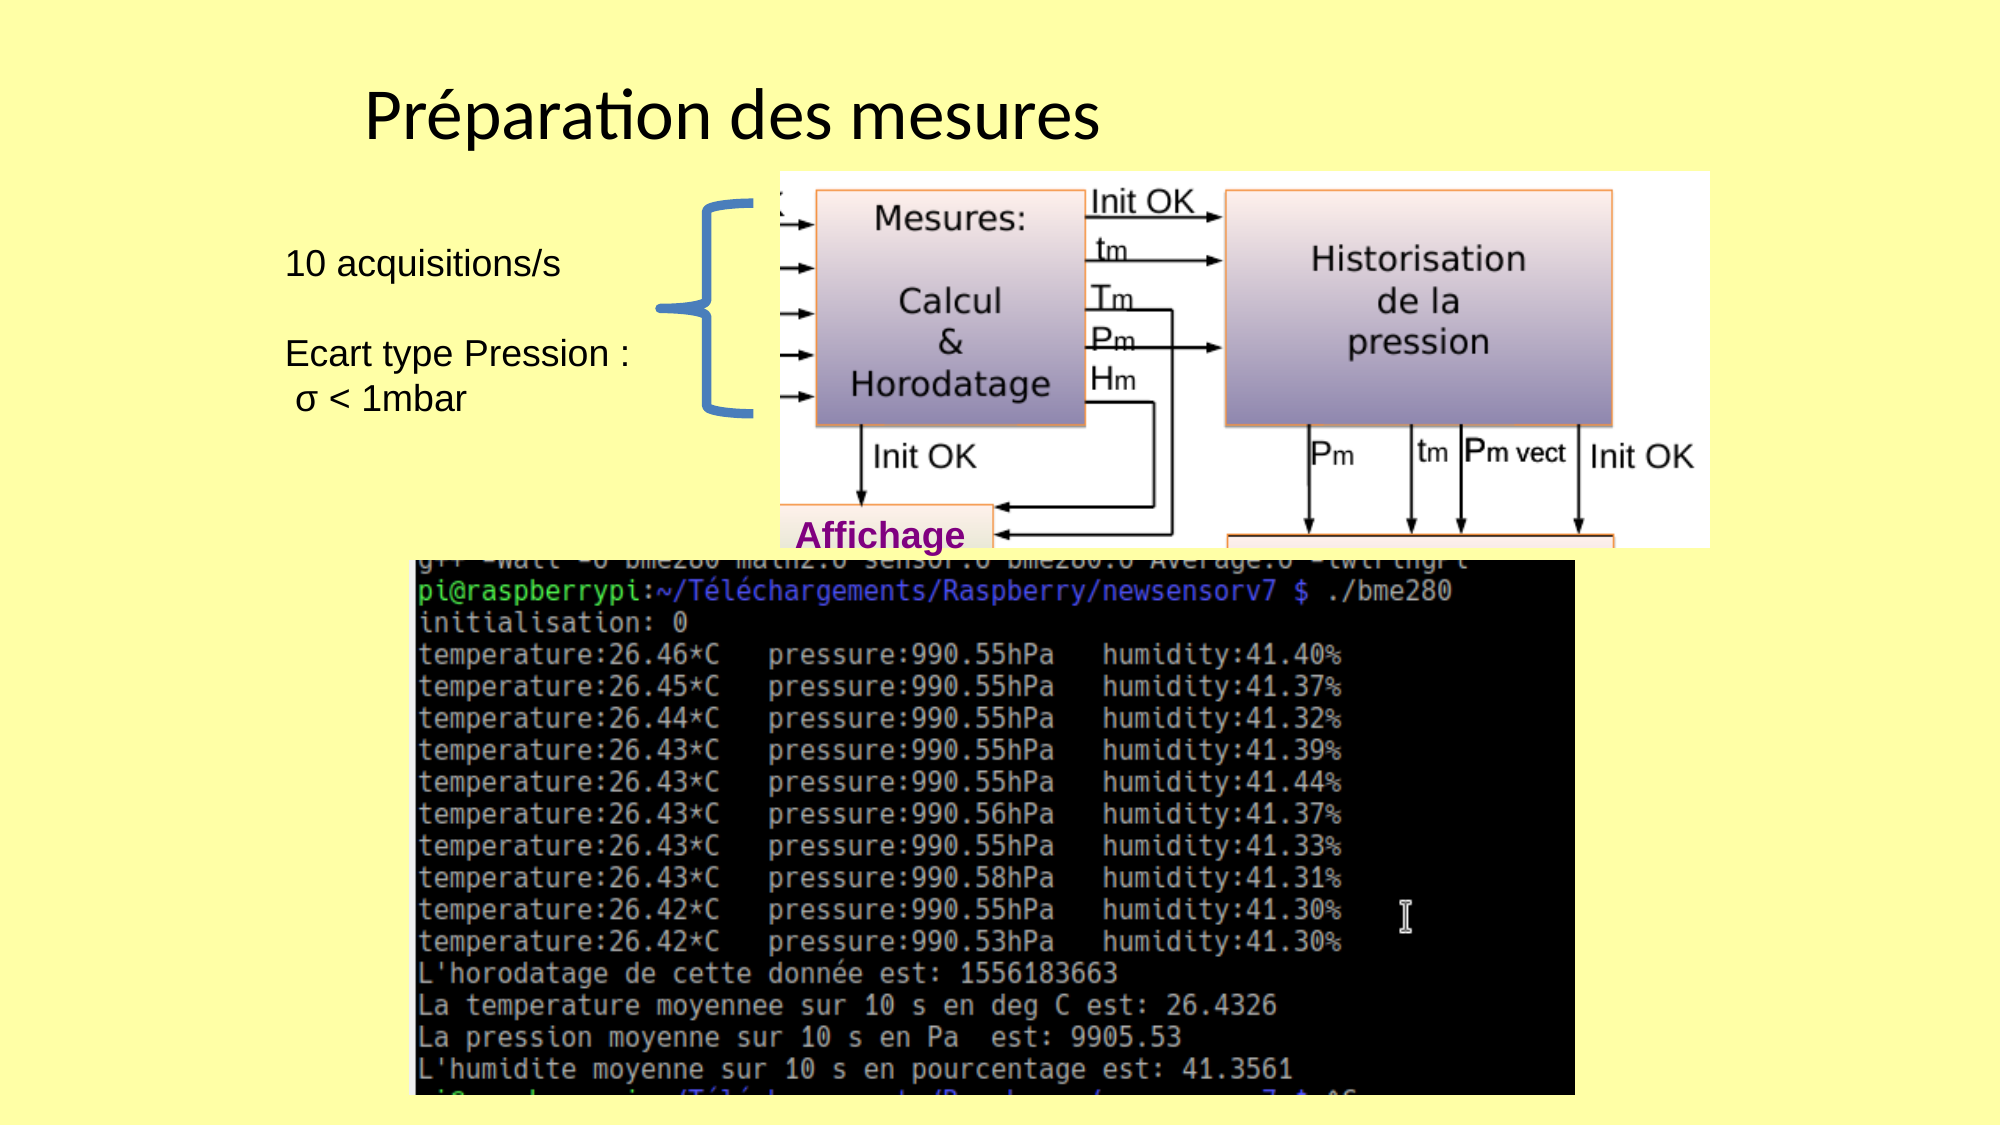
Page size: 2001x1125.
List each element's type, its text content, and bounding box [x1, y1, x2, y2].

text_box 10 acquisitions/s Ecart type Pression : σ < 1mbar [270, 231, 660, 561]
picture [780, 171, 1710, 549]
text_box Préparation des mesures [58, 58, 1409, 162]
picture [409, 560, 1576, 1095]
text_box [660, 202, 754, 415]
